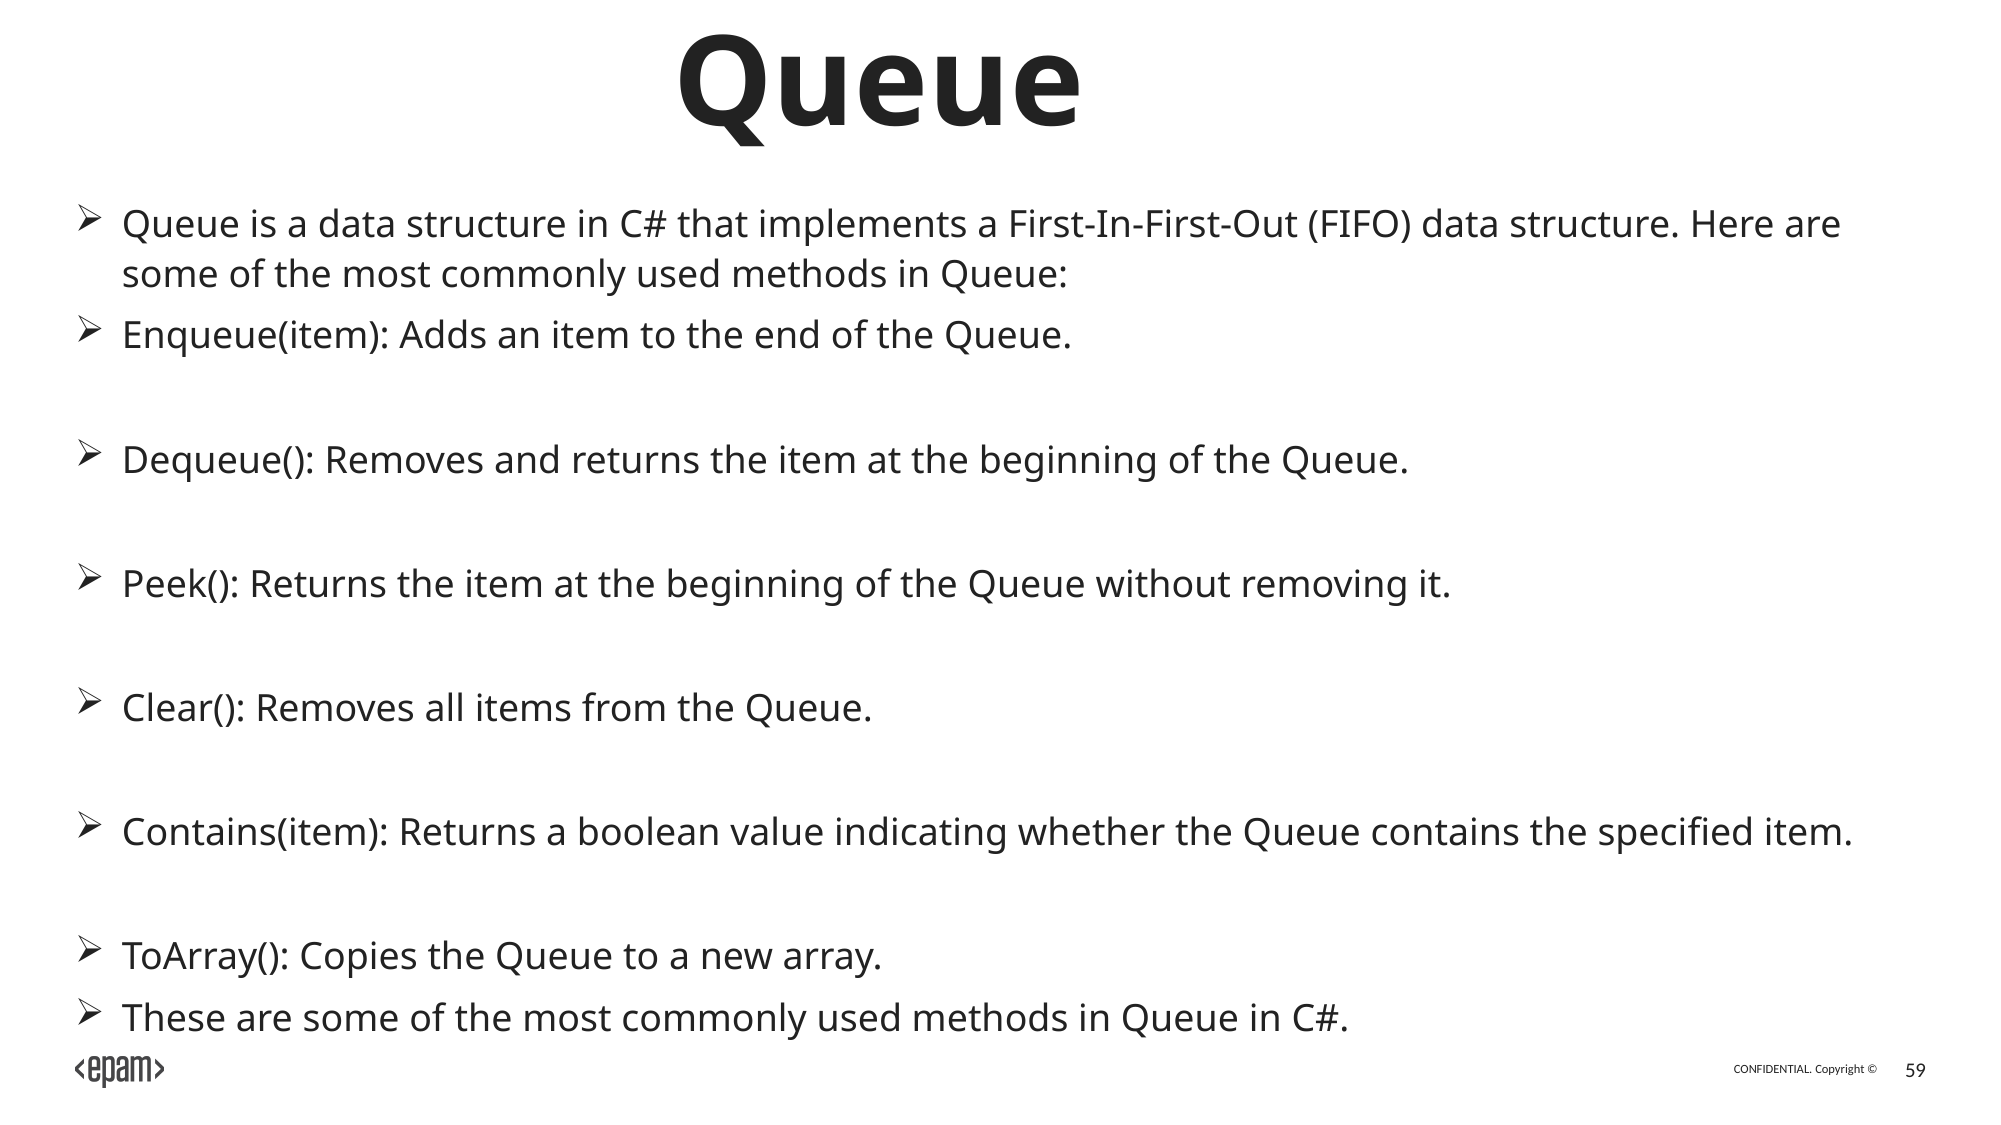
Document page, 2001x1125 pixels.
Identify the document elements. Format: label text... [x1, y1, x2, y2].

title Queue [673, 0, 1896, 152]
picture [75, 1056, 164, 1088]
list Queue is a data structure in C# that implements a First-In-First-Out (FIFO) data structure. Here are some of the most commonly used methods in Queue: Enqueue(item): Adds an item to the end of the Queue. Dequeue(): Removes and returns the item at the beginning of the Queue. Peek(): Returns the item at the beginning of the Queue without removing it. Clear(): Removes all items from the Queue. Contains(item): Returns a boolean value indicating whether the Queue contains the specified item. ToArray(): Copies the Queue to a new array. These are some of the most commonly used methods in Queue in C#. [75, 195, 1932, 1012]
